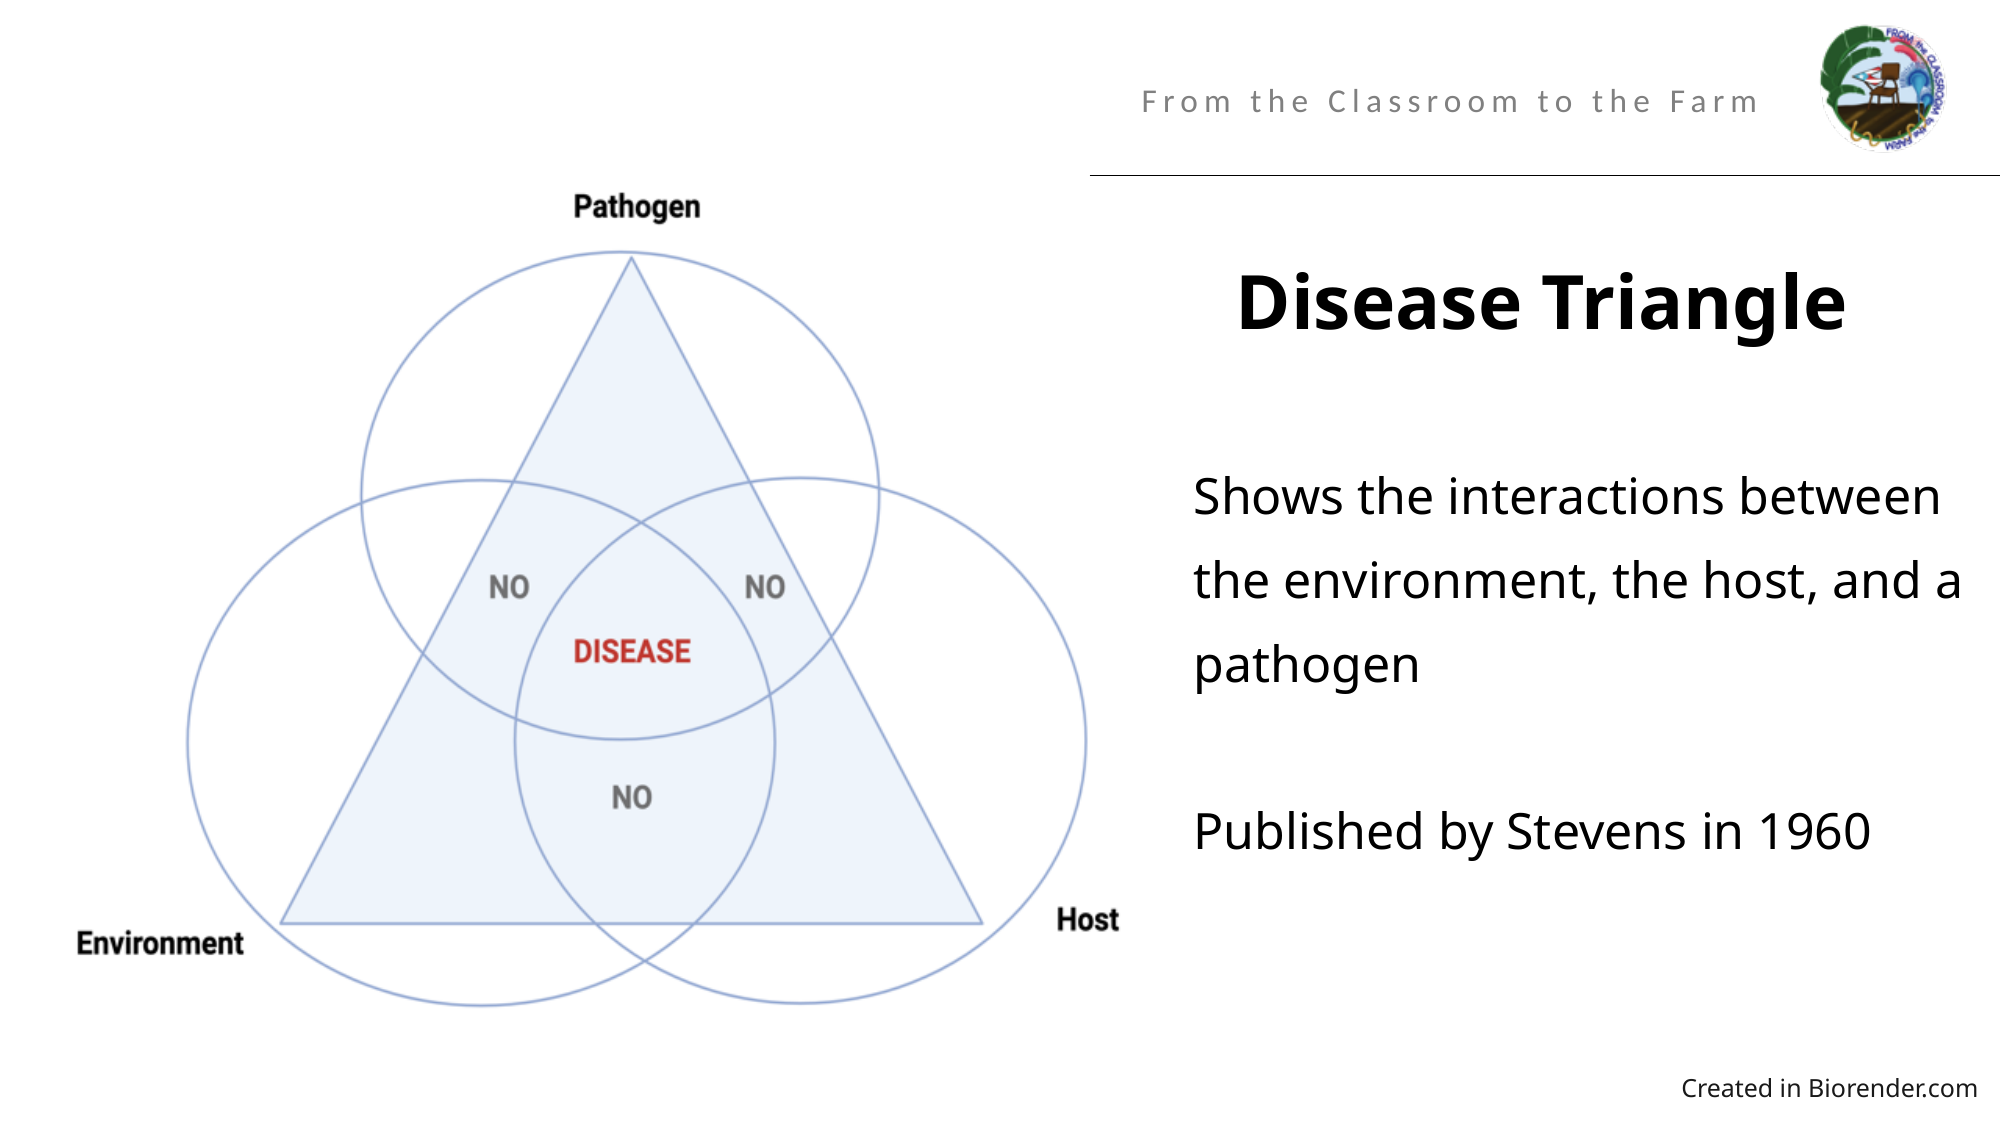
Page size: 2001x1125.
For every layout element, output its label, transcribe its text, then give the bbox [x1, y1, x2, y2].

text_box Created in Biorender.com [1479, 1060, 2000, 1103]
picture [64, 168, 1130, 1074]
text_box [976, 9, 2000, 175]
text_box Shows the interactions between the environment, the host, and a pathogen Published by Stevens in 1960 [1193, 440, 2000, 861]
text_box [1130, 176, 2000, 354]
